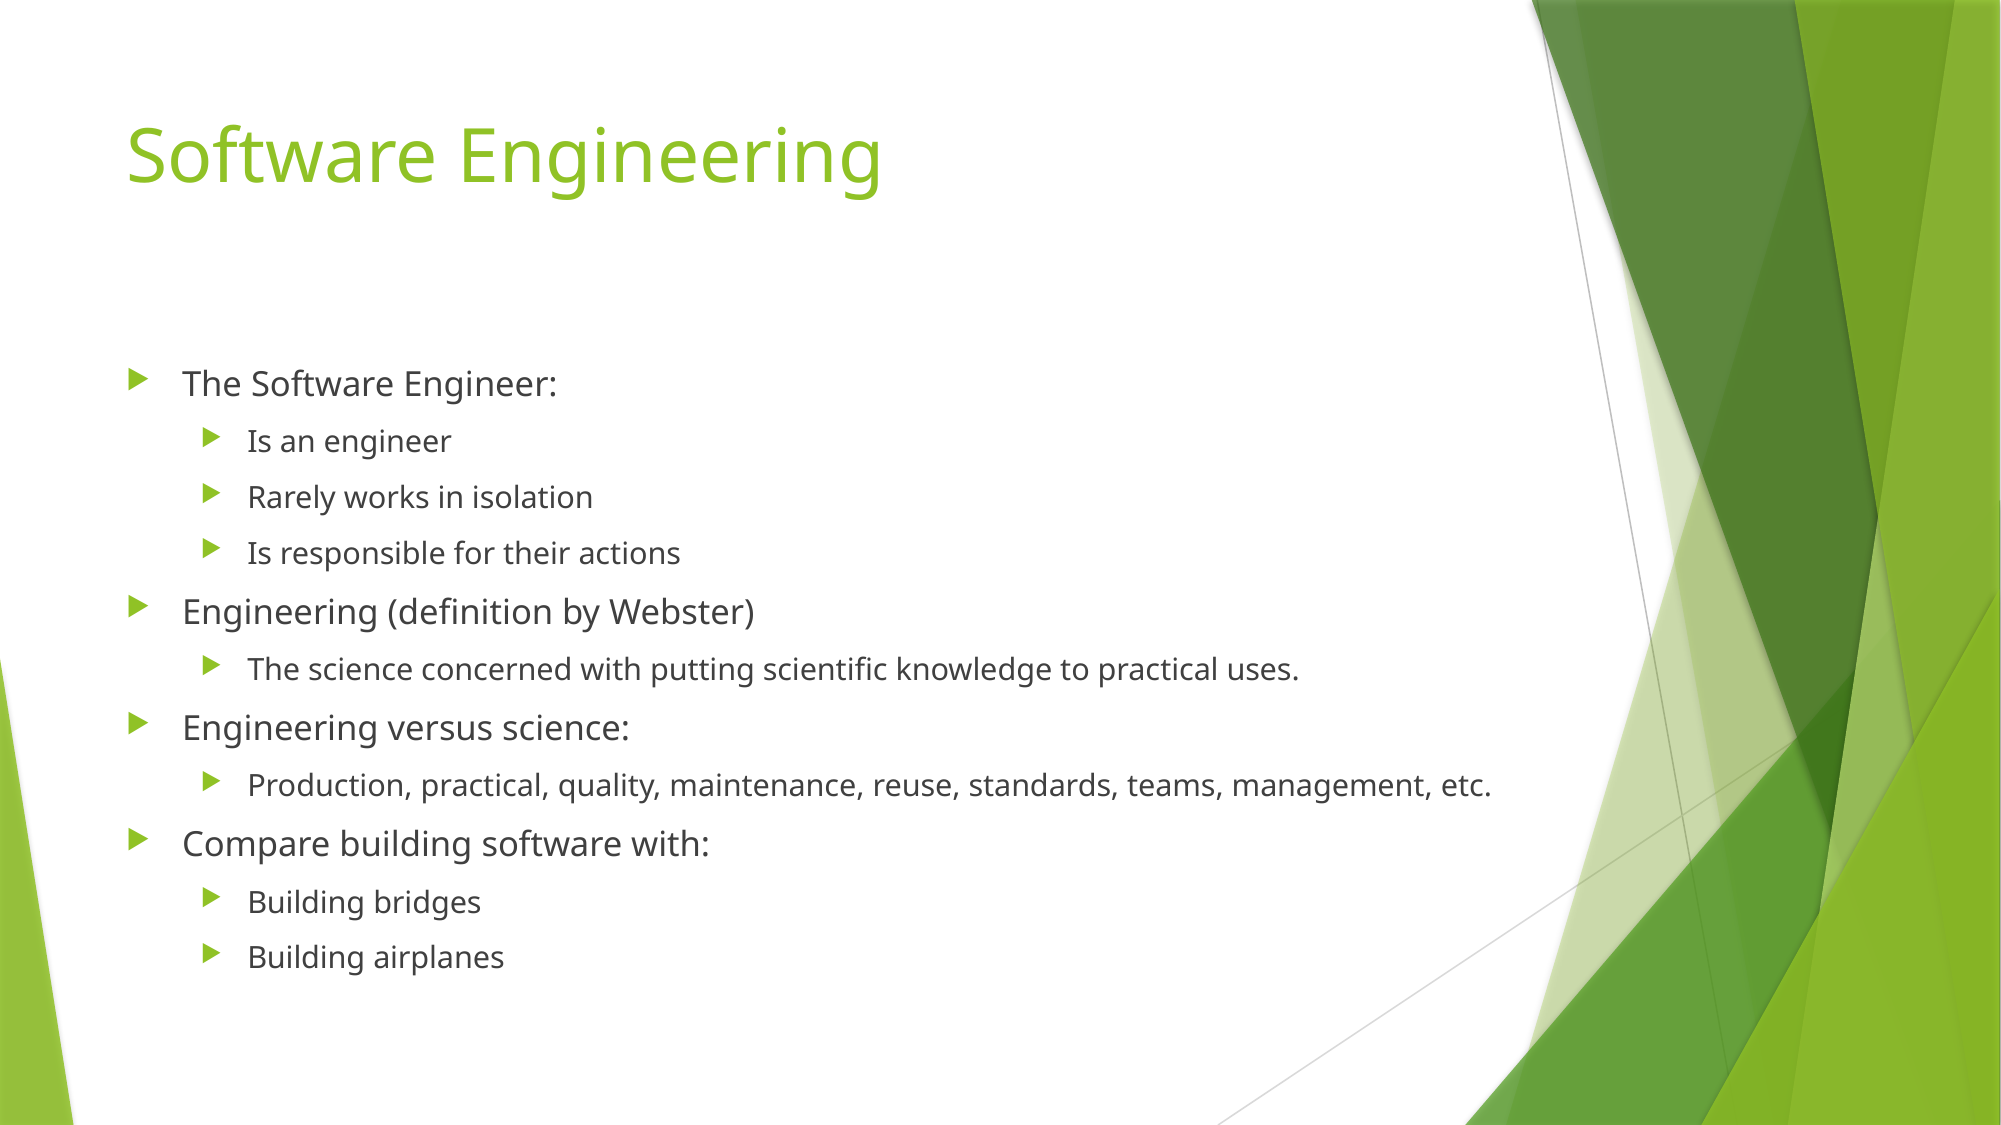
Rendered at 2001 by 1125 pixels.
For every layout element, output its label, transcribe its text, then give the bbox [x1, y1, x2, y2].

title Software Engineering [111, 99, 1522, 317]
list The Software Engineer: Is an engineer Rarely works in isolation Is responsible for their actions Engineering (definition by Webster) The science concerned with putting scientific knowledge to practical uses. Engineering versus science: Production, practical, quality, maintenance, reuse, standards, teams, management, etc. Compare building software with: Building bridges Building airplanes [111, 354, 1522, 992]
